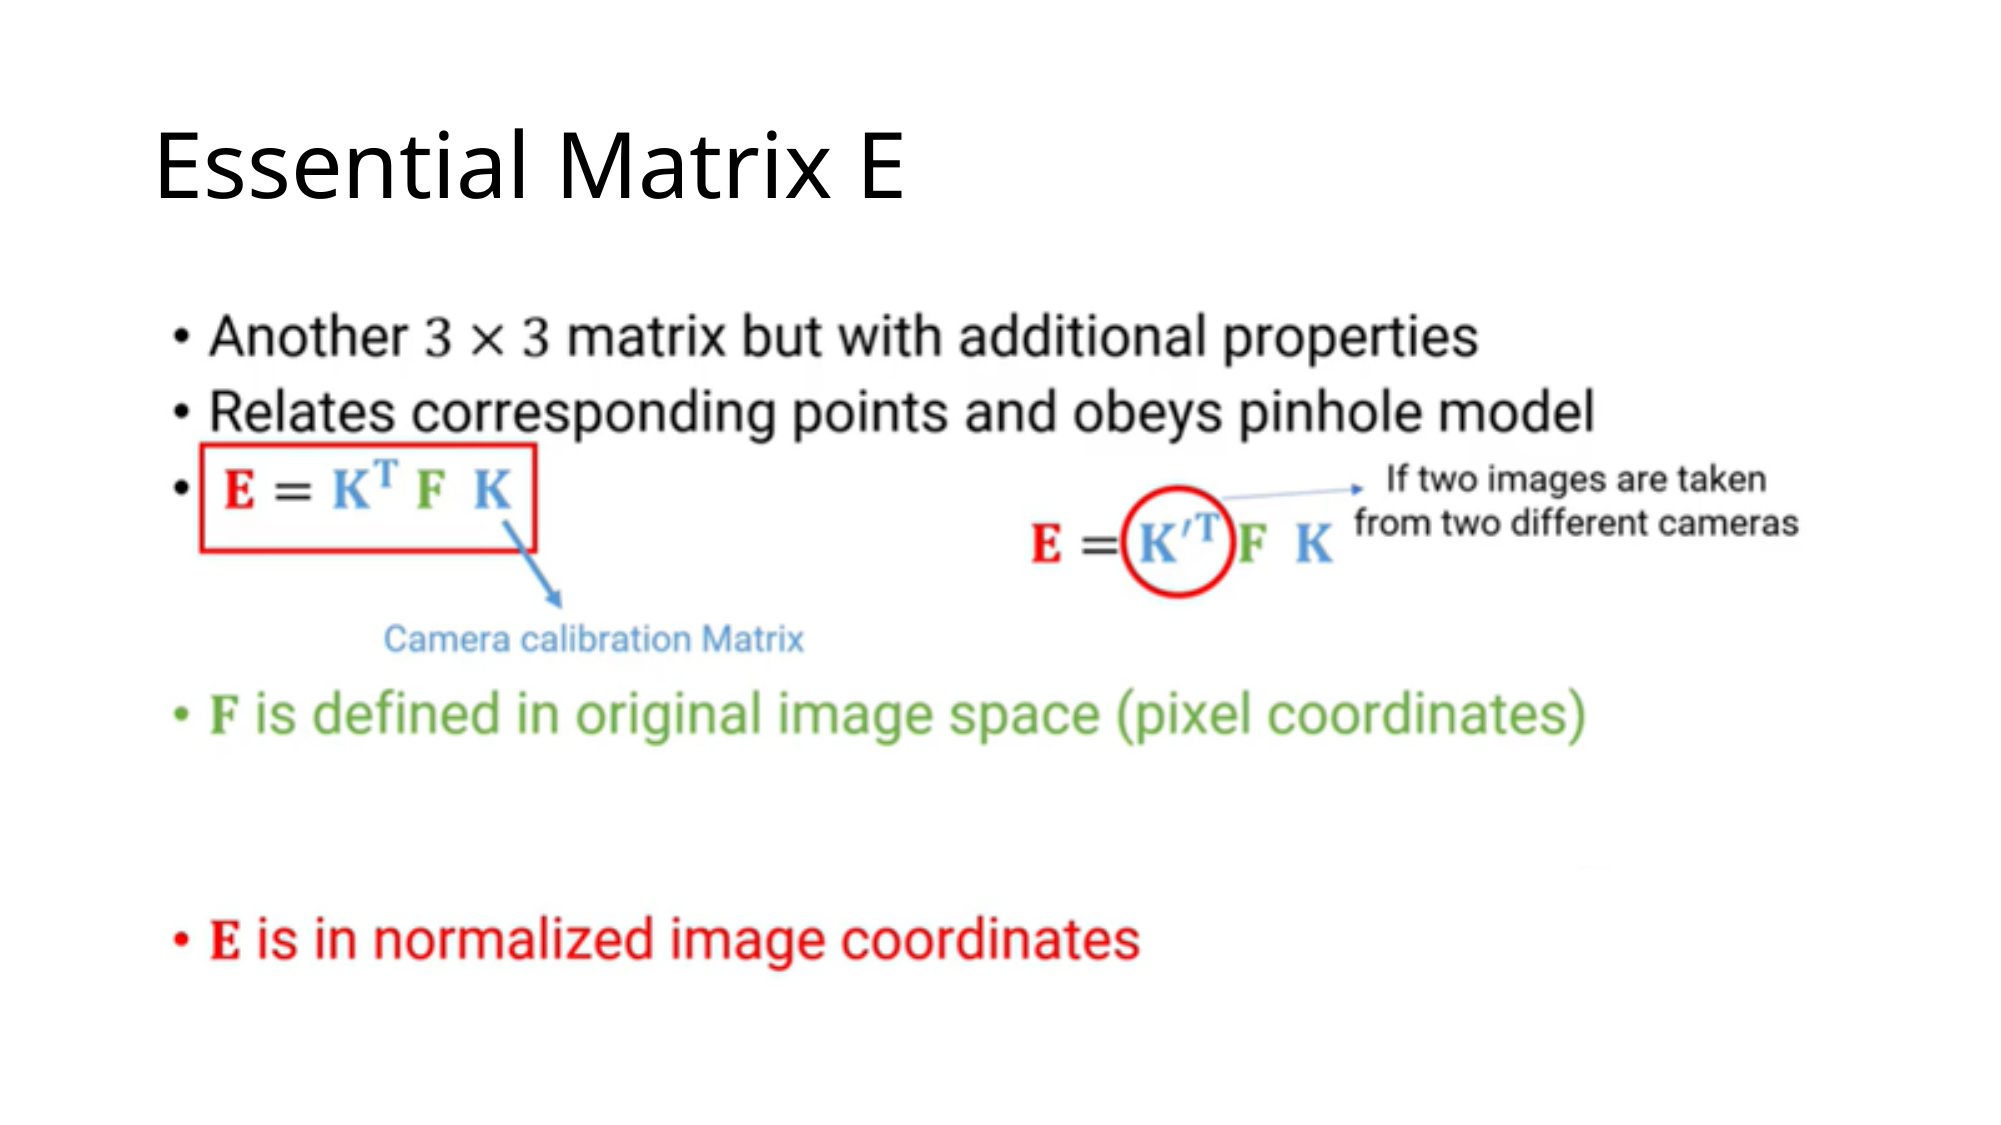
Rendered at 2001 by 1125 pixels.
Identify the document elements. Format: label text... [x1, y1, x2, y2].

picture [151, 297, 1859, 982]
title Essential Matrix E [137, 59, 1863, 278]
